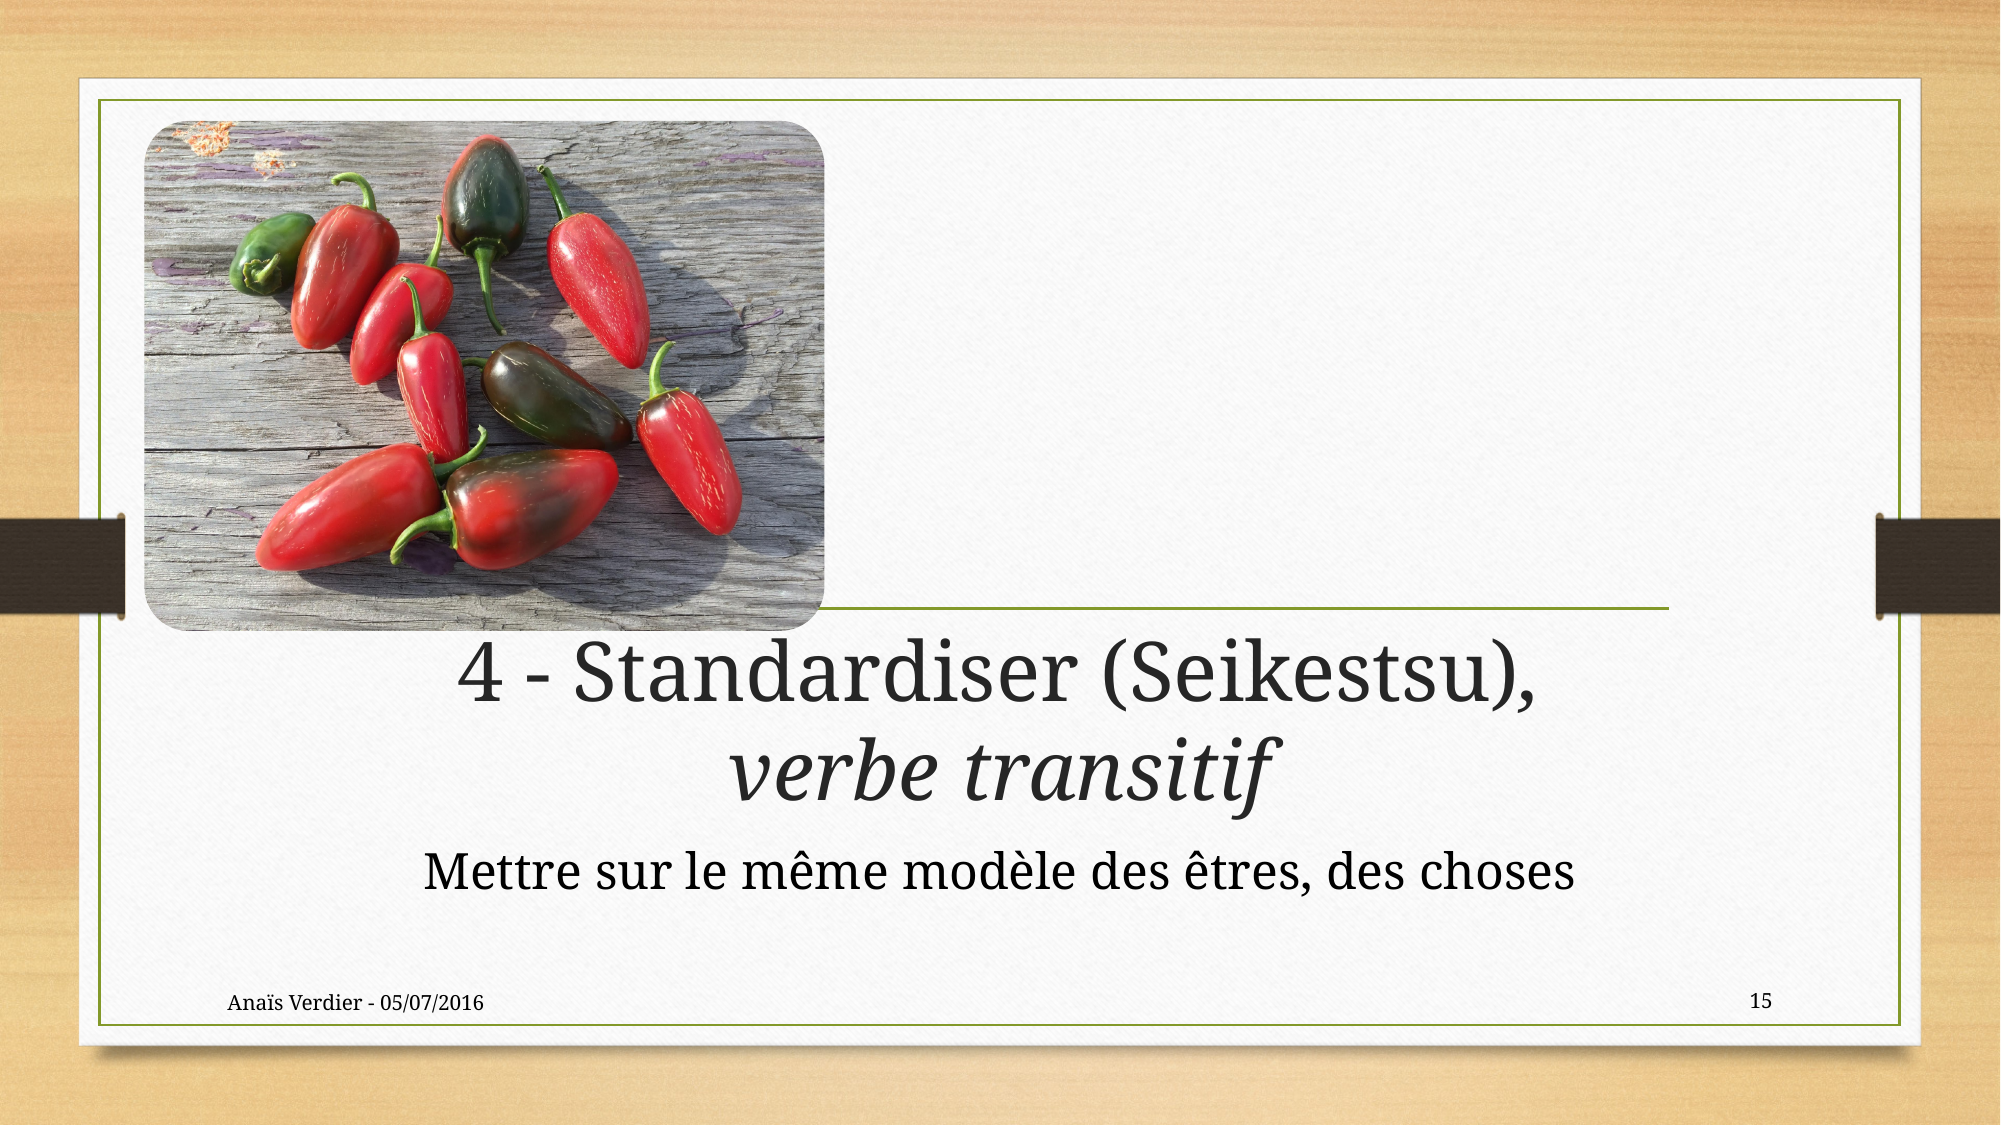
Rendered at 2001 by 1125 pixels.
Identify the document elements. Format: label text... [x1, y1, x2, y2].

slide_number 15 [1698, 979, 1788, 1025]
footer Anaïs Verdier - 05/07/2016 [212, 979, 1411, 1025]
list Mettre sur le même modèle des êtres, des choses [330, 832, 1669, 927]
title 4 - Standardiser (Seikestsu), verbe transitif [330, 684, 1669, 825]
picture [0, 0, 2001, 1125]
